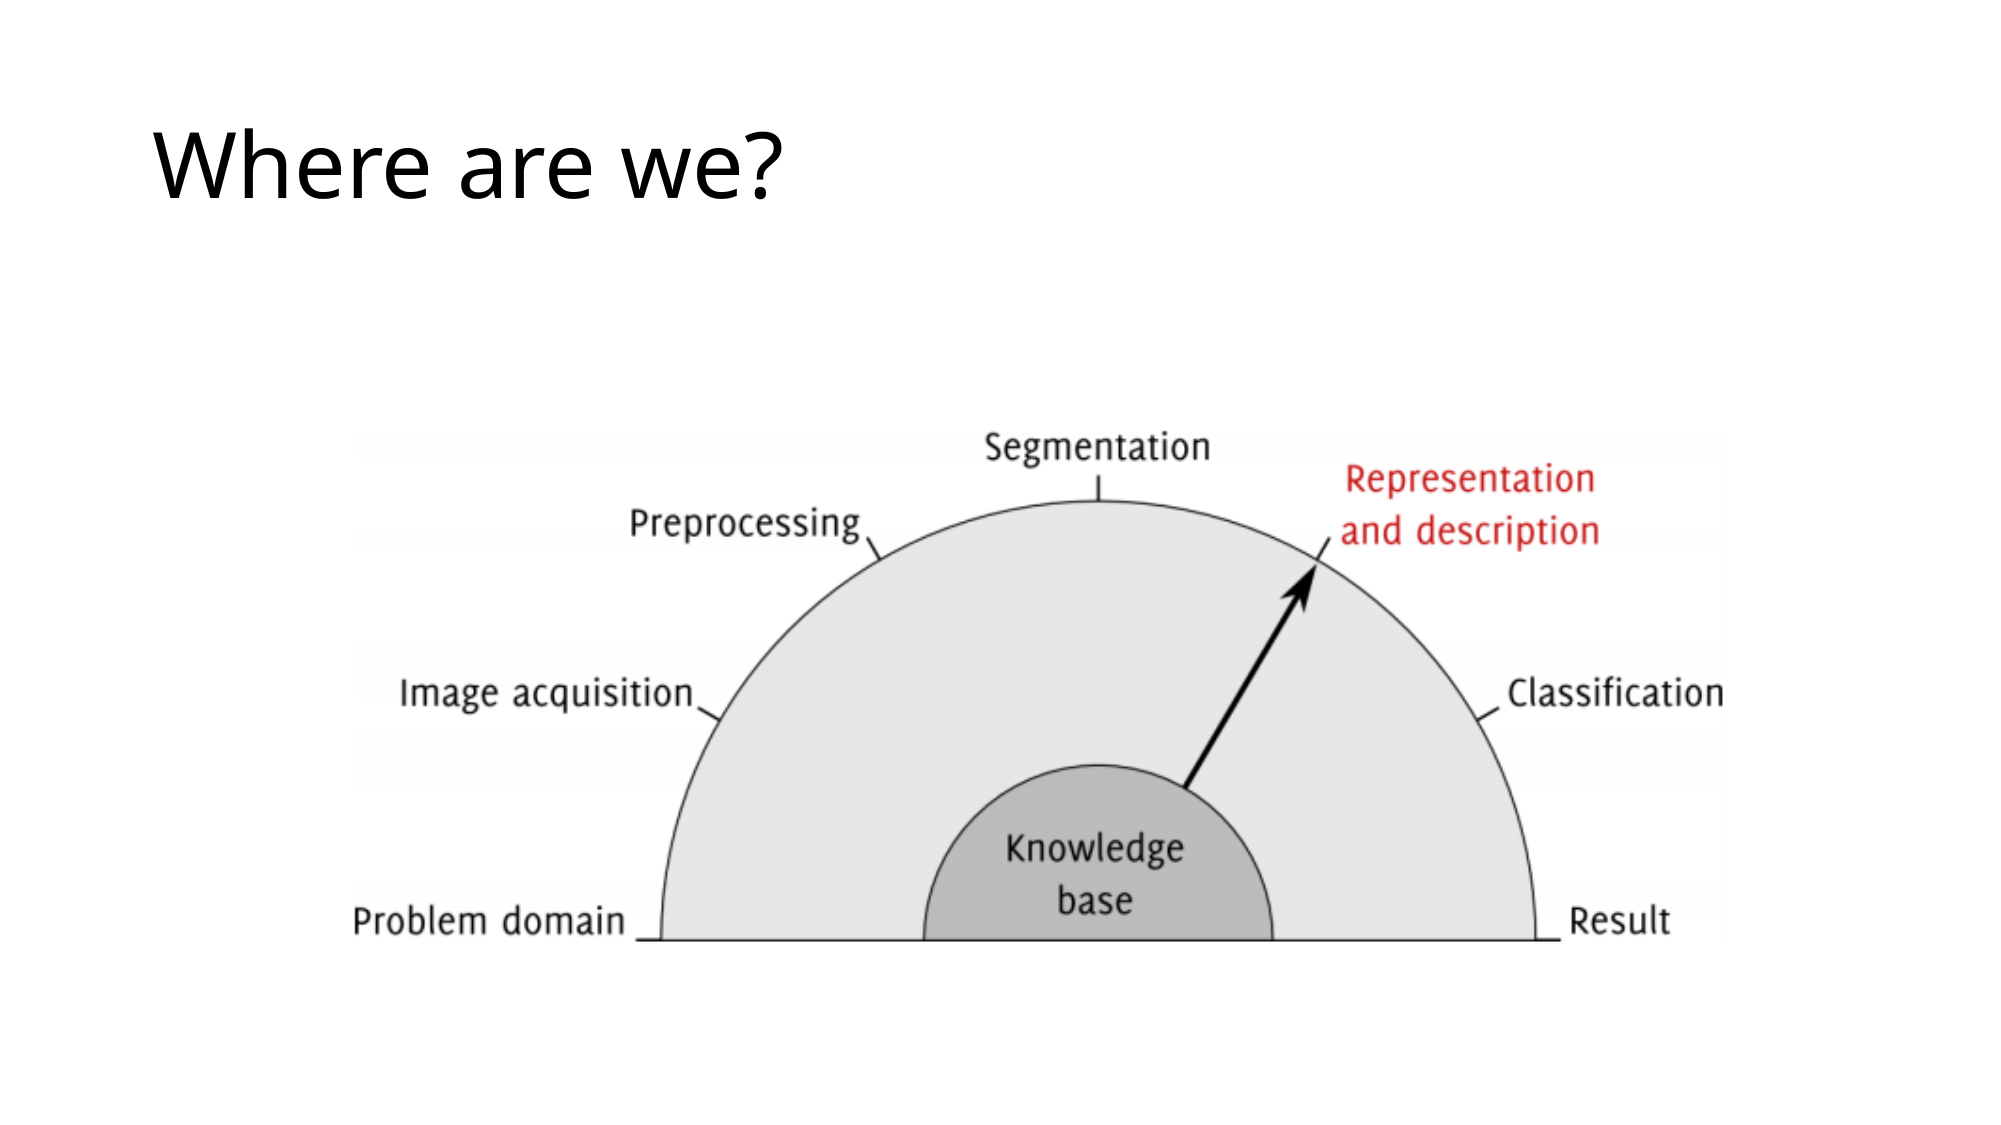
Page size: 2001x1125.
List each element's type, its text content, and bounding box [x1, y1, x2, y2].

picture [158, 360, 1766, 974]
title Where are we? [137, 59, 1863, 278]
